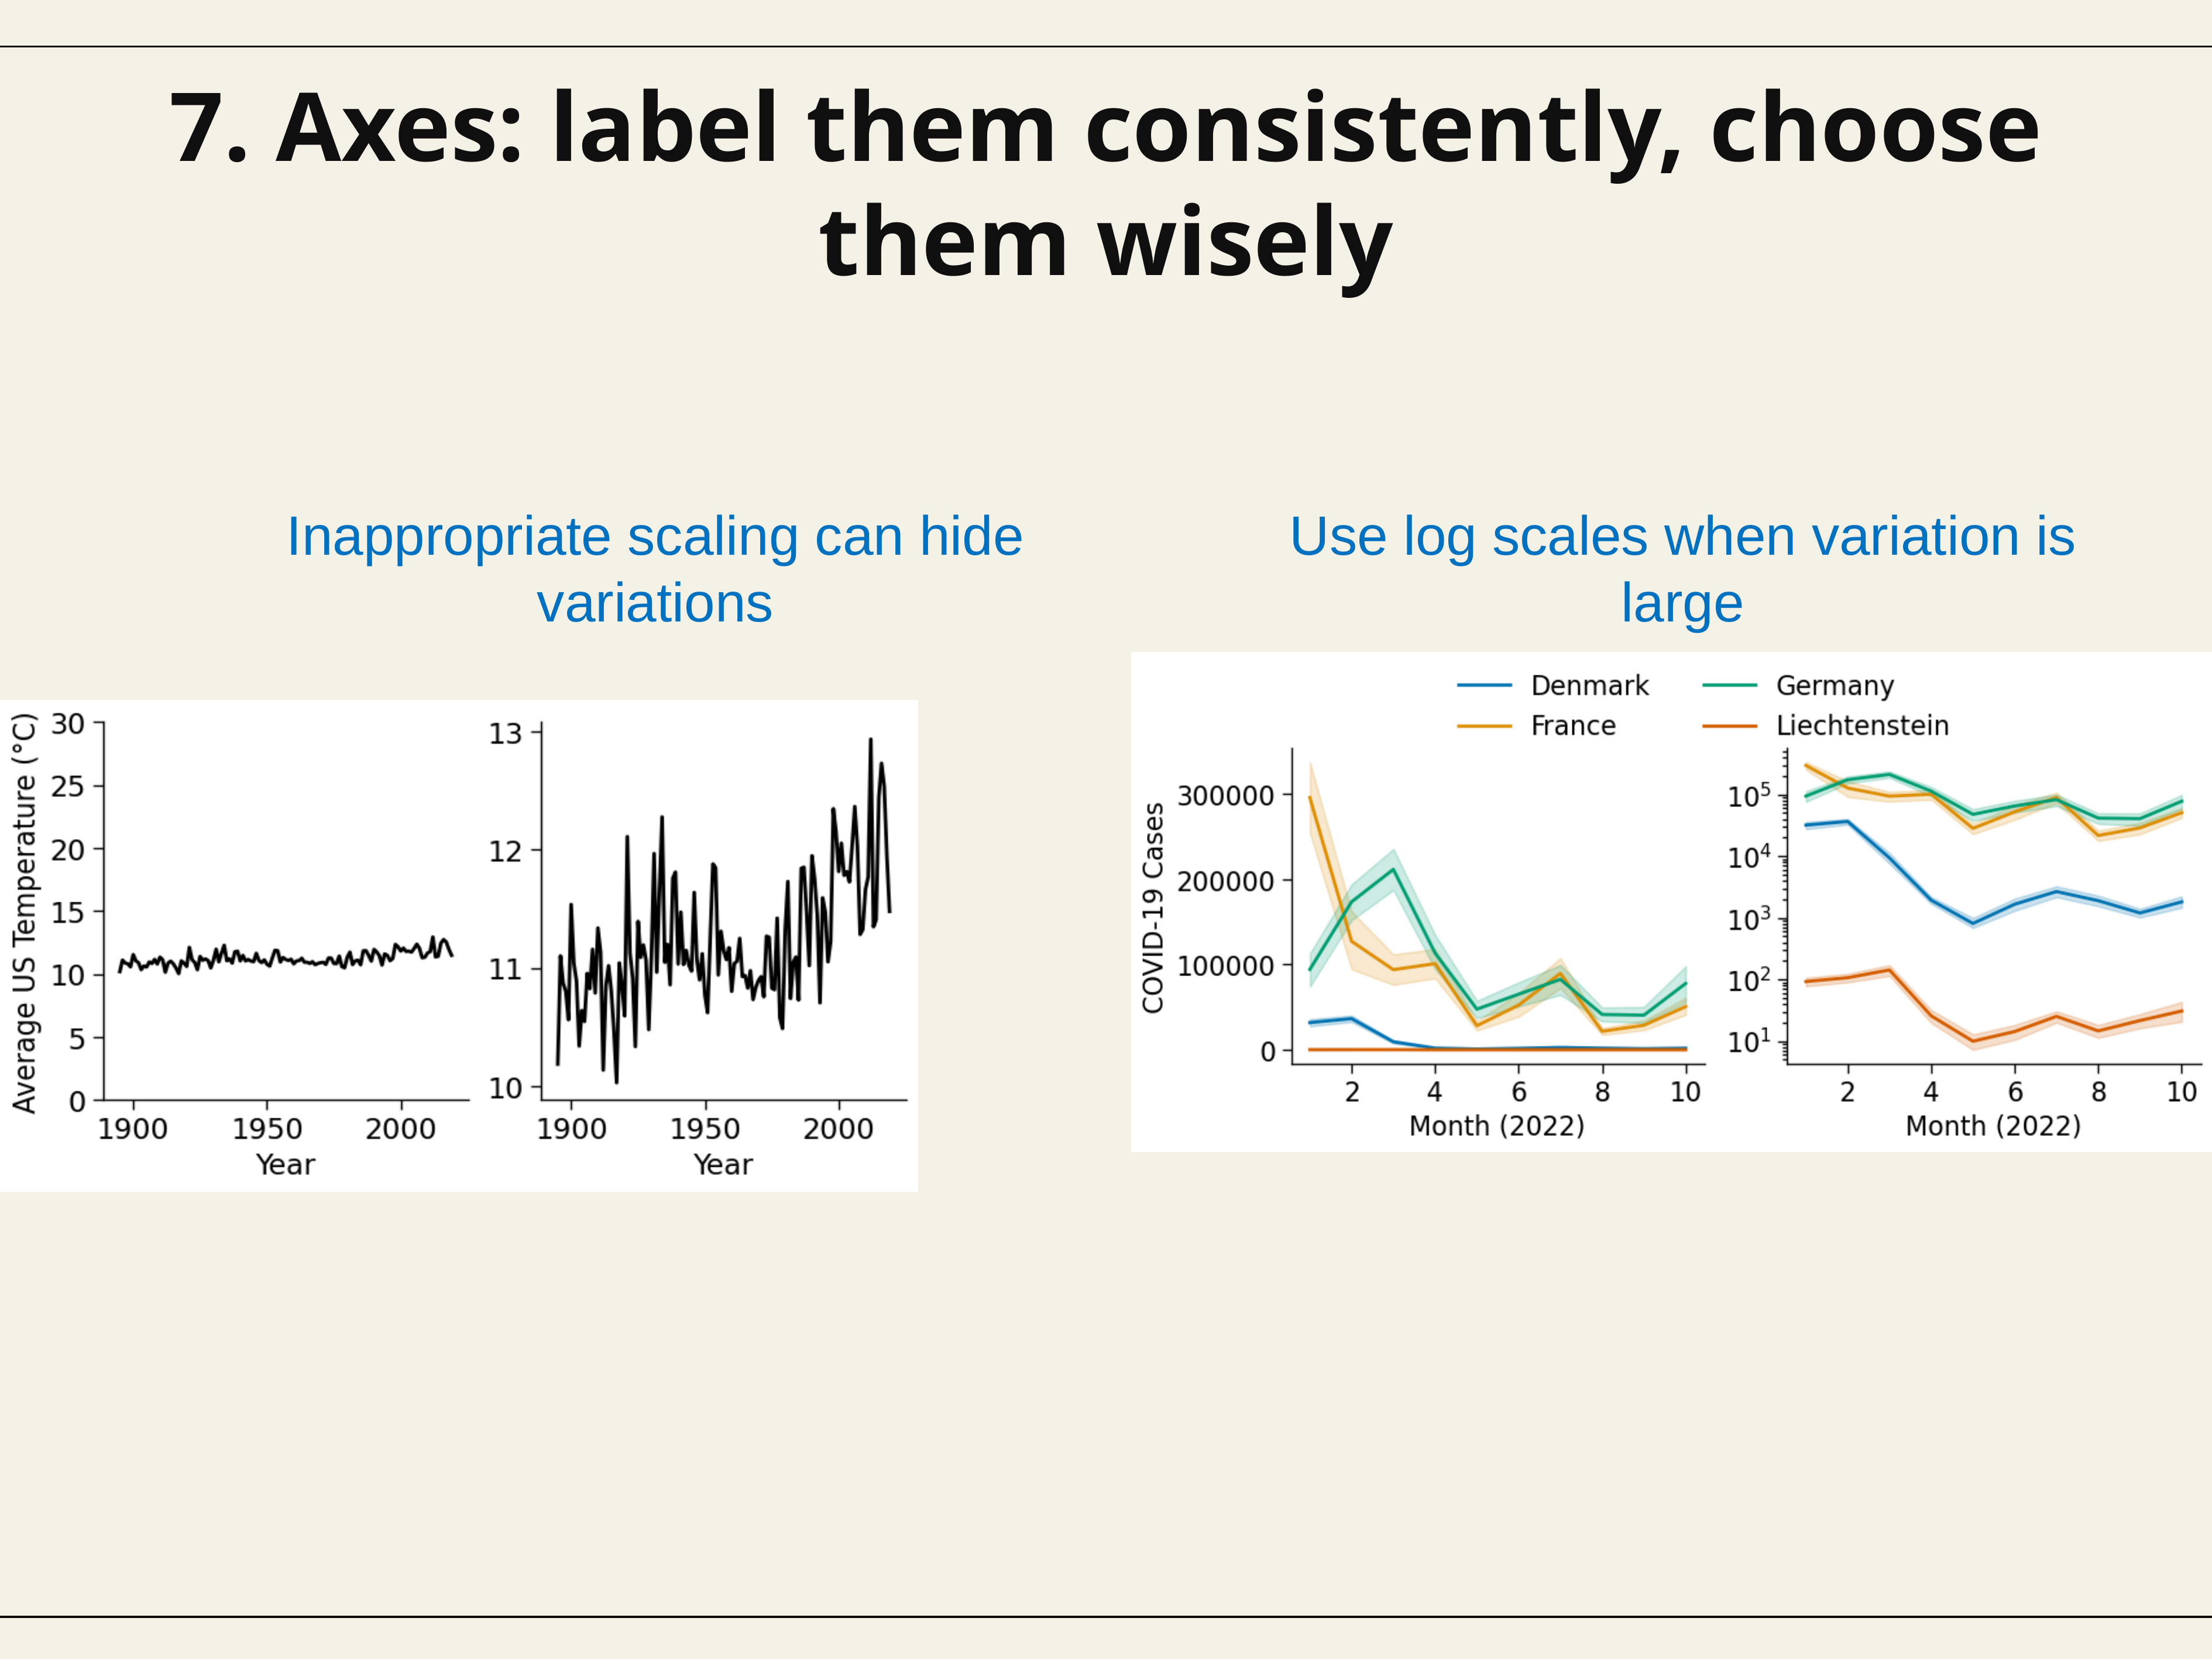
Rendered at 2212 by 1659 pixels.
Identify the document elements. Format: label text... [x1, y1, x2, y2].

title 7. Axes: label them consistently, choose them wisely [75, 41, 2137, 226]
text_box Use log scales when variation is large [1232, 500, 2134, 633]
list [1131, 652, 2212, 1152]
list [0, 700, 918, 1192]
text_box Inappropriate scaling can hide variations [205, 500, 1106, 633]
